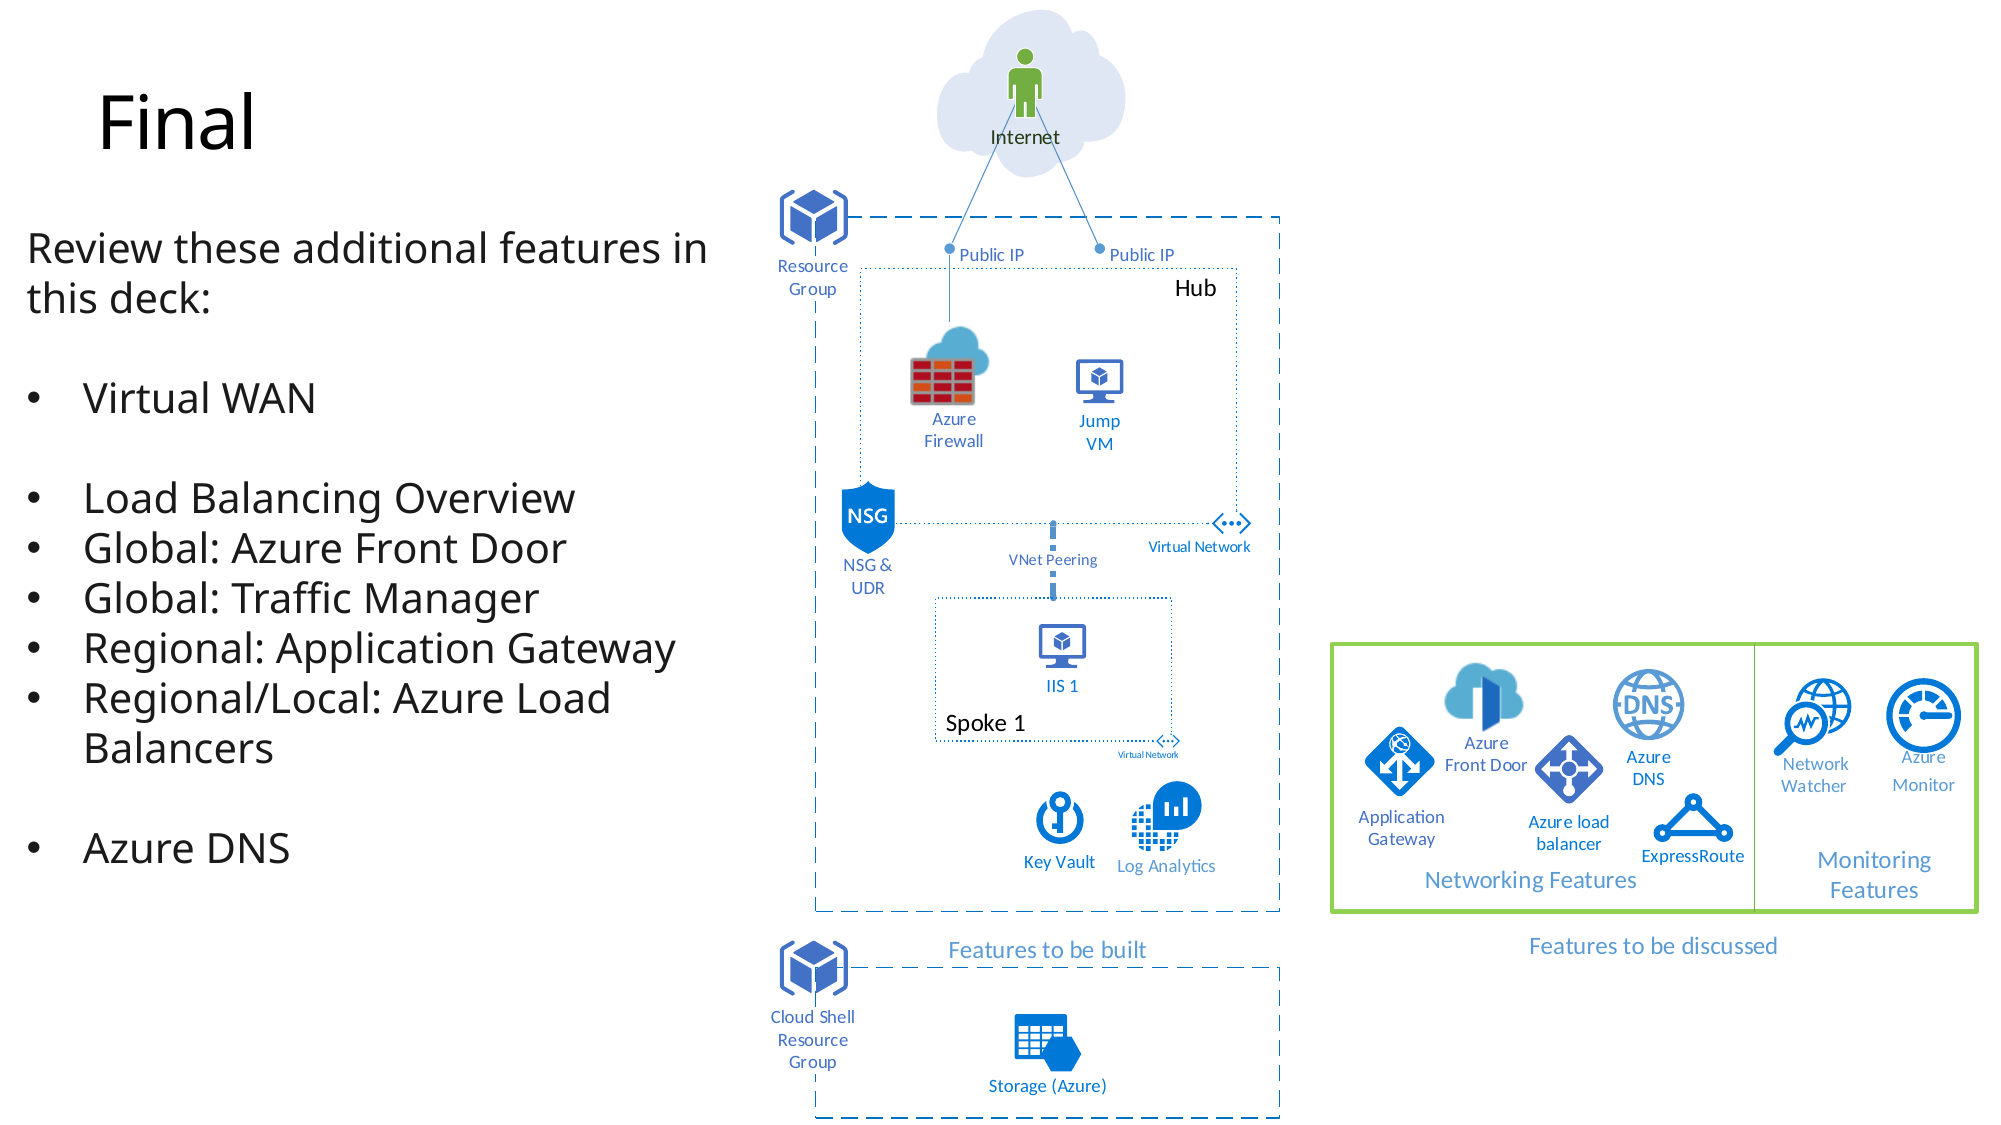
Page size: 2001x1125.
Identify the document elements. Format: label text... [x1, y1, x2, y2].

title Final [96, 75, 758, 166]
text_box Review these additional features in this deck: Virtual WAN Load Balancing Overview Global: Azure Front Door Global: Traffic Manager Regional: Application Gateway Regional/Local: Azure Load Balancers Azure DNS [26, 221, 758, 922]
picture [758, 5, 1980, 1120]
